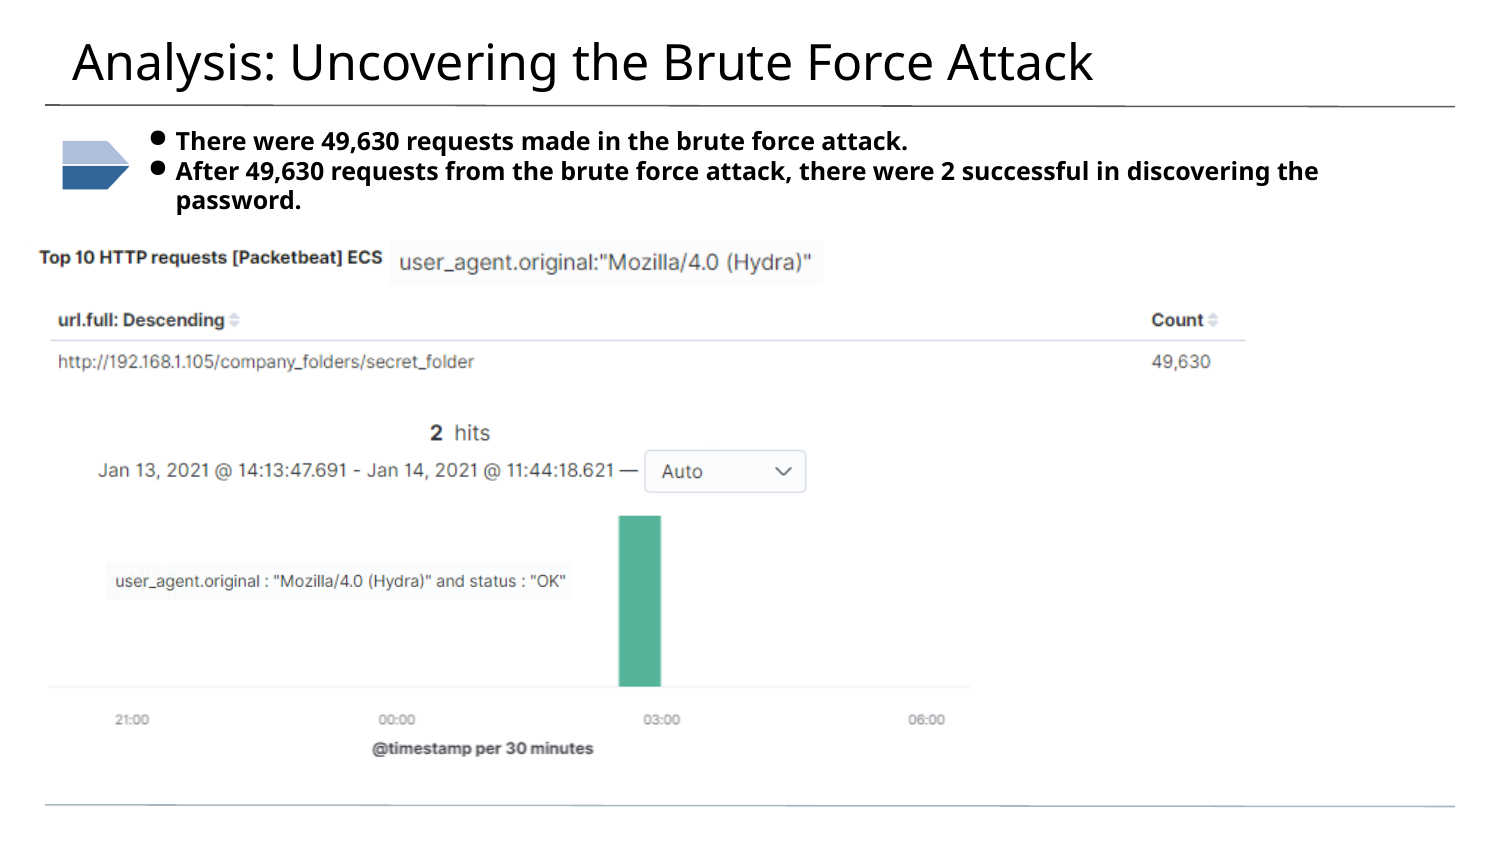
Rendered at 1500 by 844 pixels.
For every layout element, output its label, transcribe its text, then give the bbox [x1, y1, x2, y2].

picture [47, 415, 970, 773]
subtitle There were 49,630 requests made in the brute force attack. After 49,630 requests from the brute force attack, there were 2 successful in discovering the password. [48, 110, 1454, 270]
picture [30, 240, 1246, 401]
title Analysis: Uncovering the Brute Force Attack [0, 0, 1500, 88]
picture [59, 136, 131, 192]
